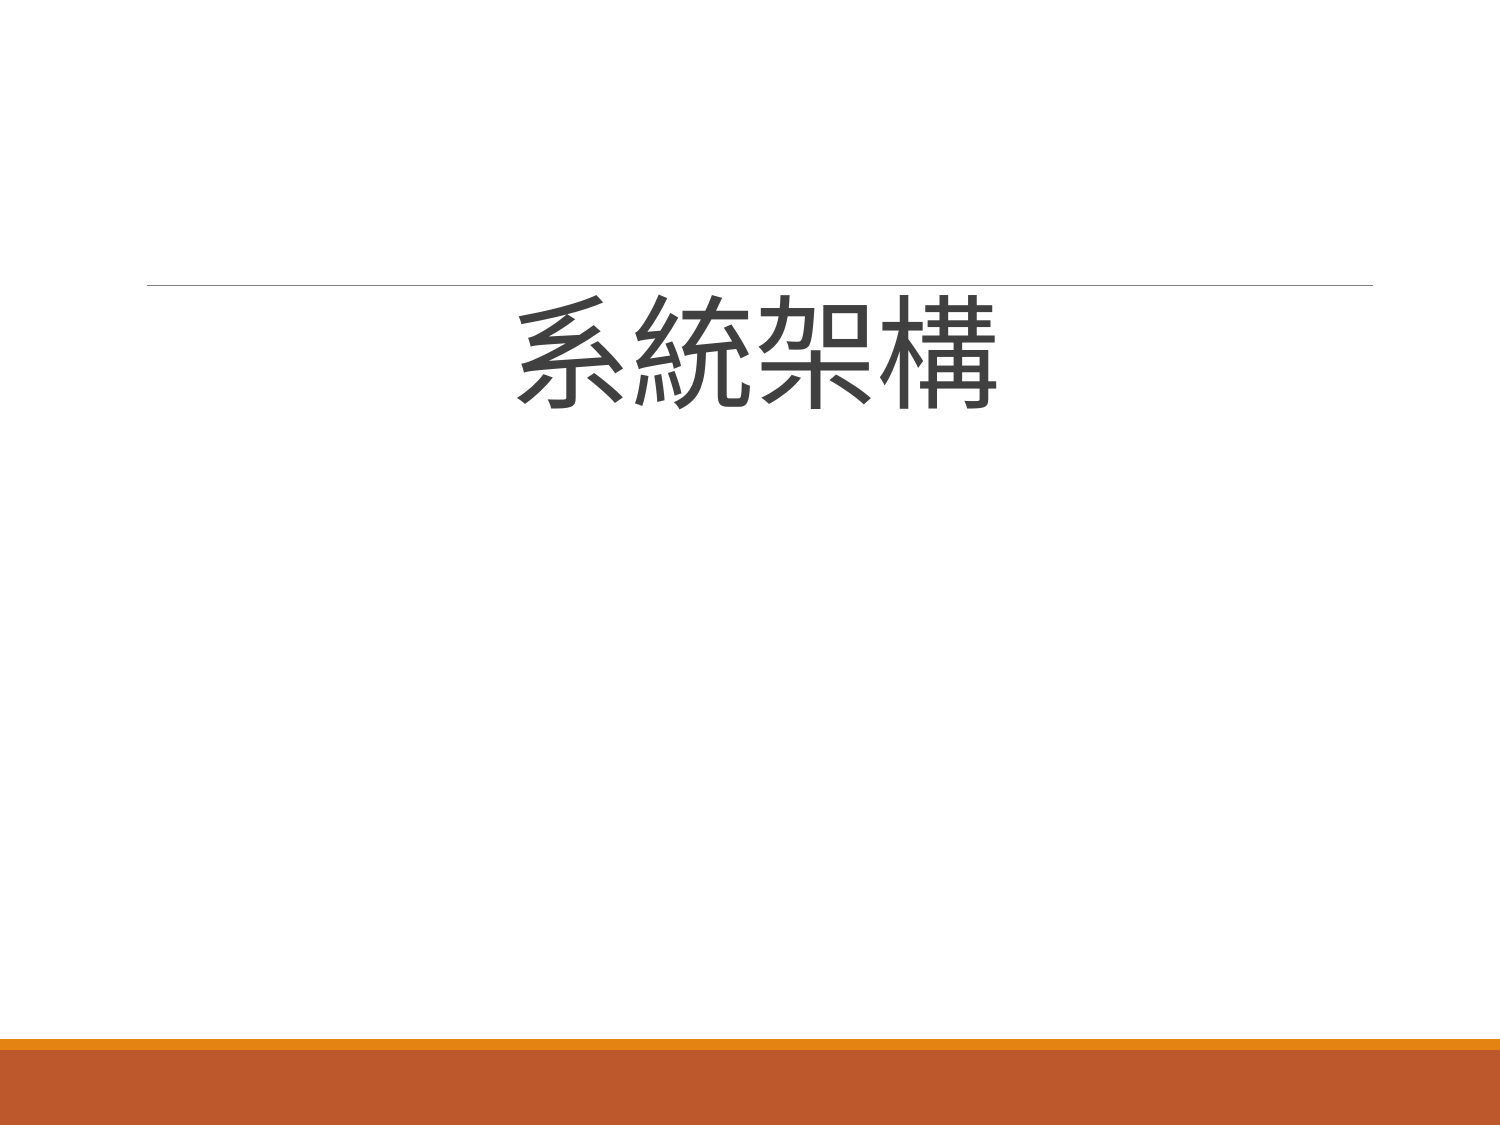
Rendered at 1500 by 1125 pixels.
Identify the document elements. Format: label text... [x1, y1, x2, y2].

title 系統架構 [135, 290, 1374, 433]
